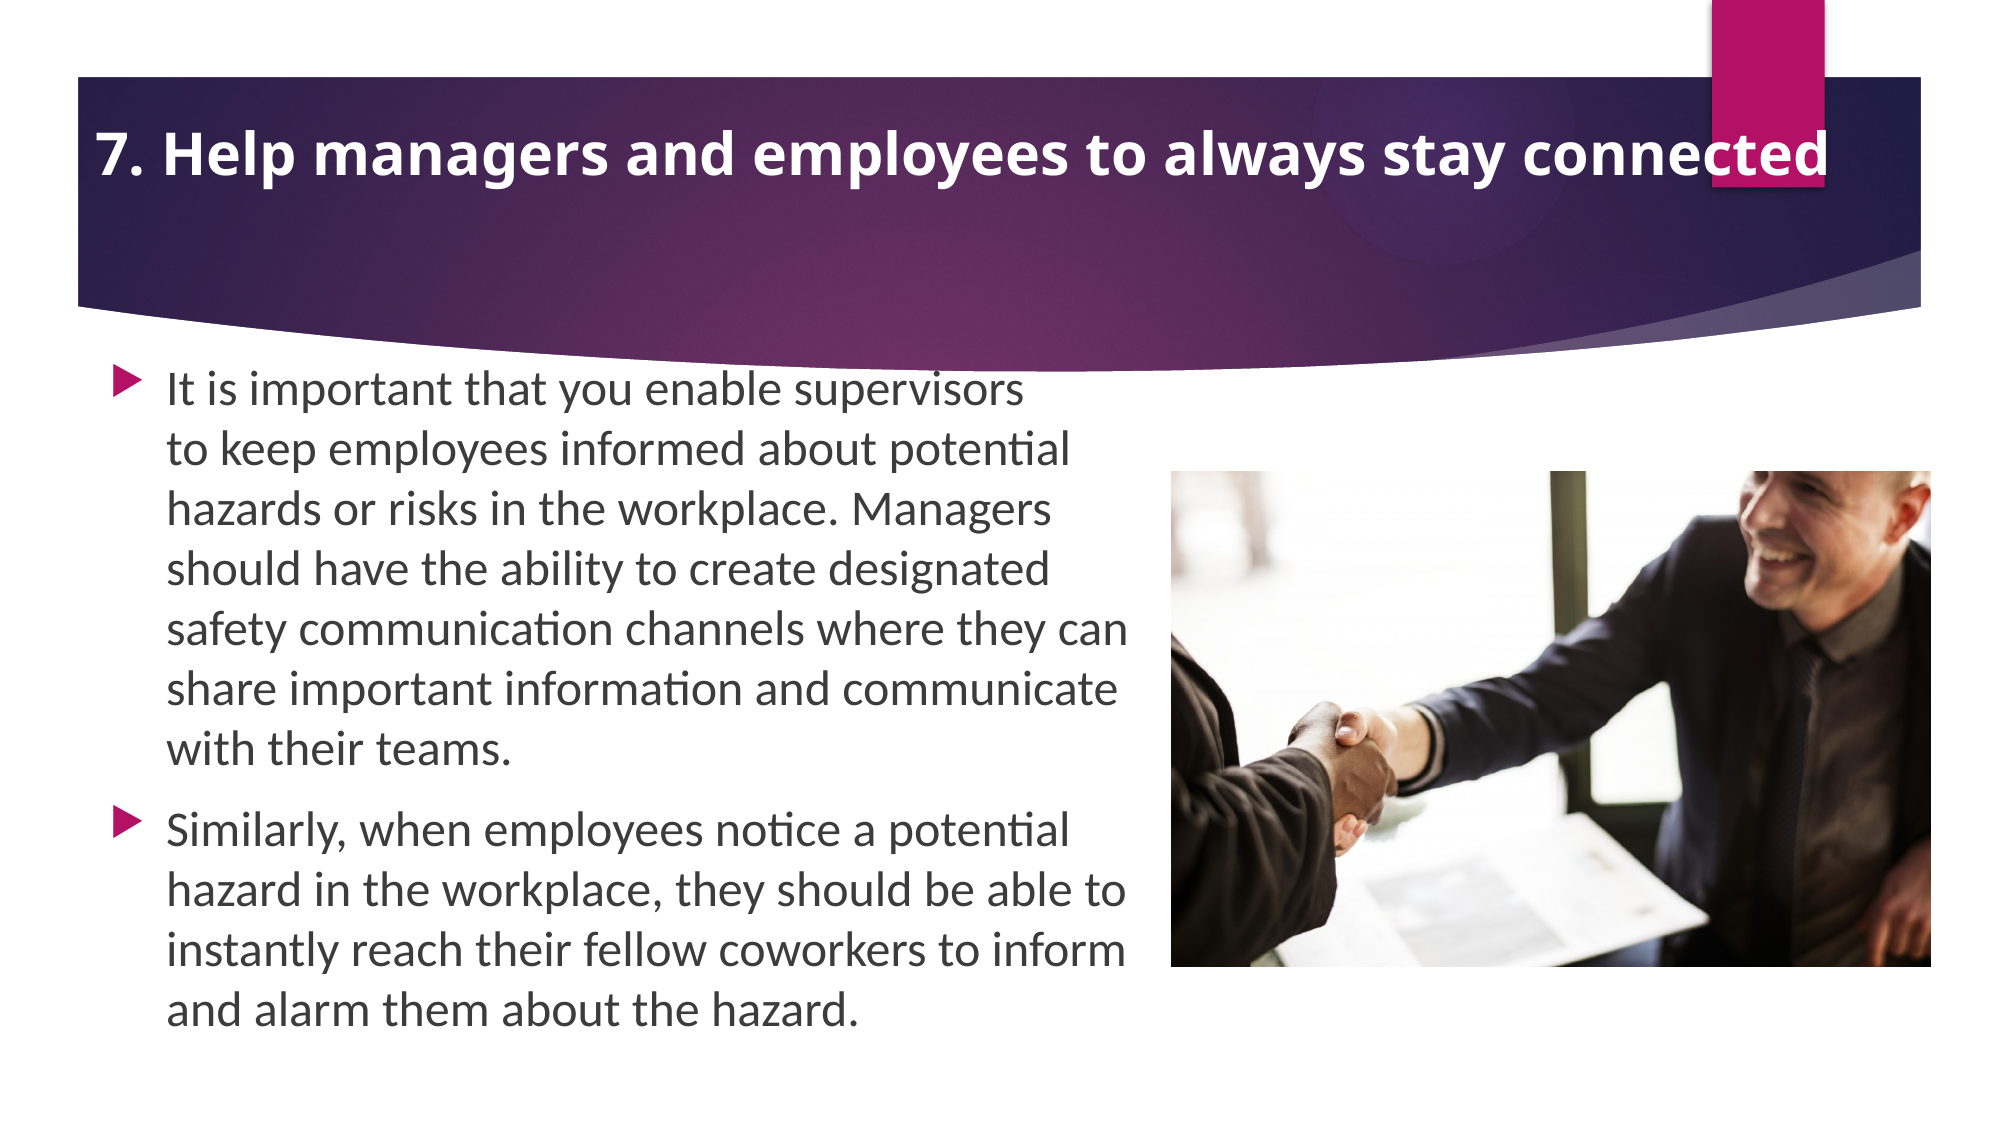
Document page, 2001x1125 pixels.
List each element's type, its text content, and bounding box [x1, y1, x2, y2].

picture [1171, 471, 1931, 967]
title 7. Help managers and employees to always stay connected [80, 99, 1863, 276]
list It is important that you enable supervisors to keep employees informed about potential hazards or risks in the workplace. Managers should have the ability to create designated safety communication channels where they can share important information and communicate with their teams. Similarly, when employees notice a potential hazard in the workplace, they should be able to instantly reach their fellow coworkers to inform and alarm them about the hazard. [94, 348, 1187, 1104]
